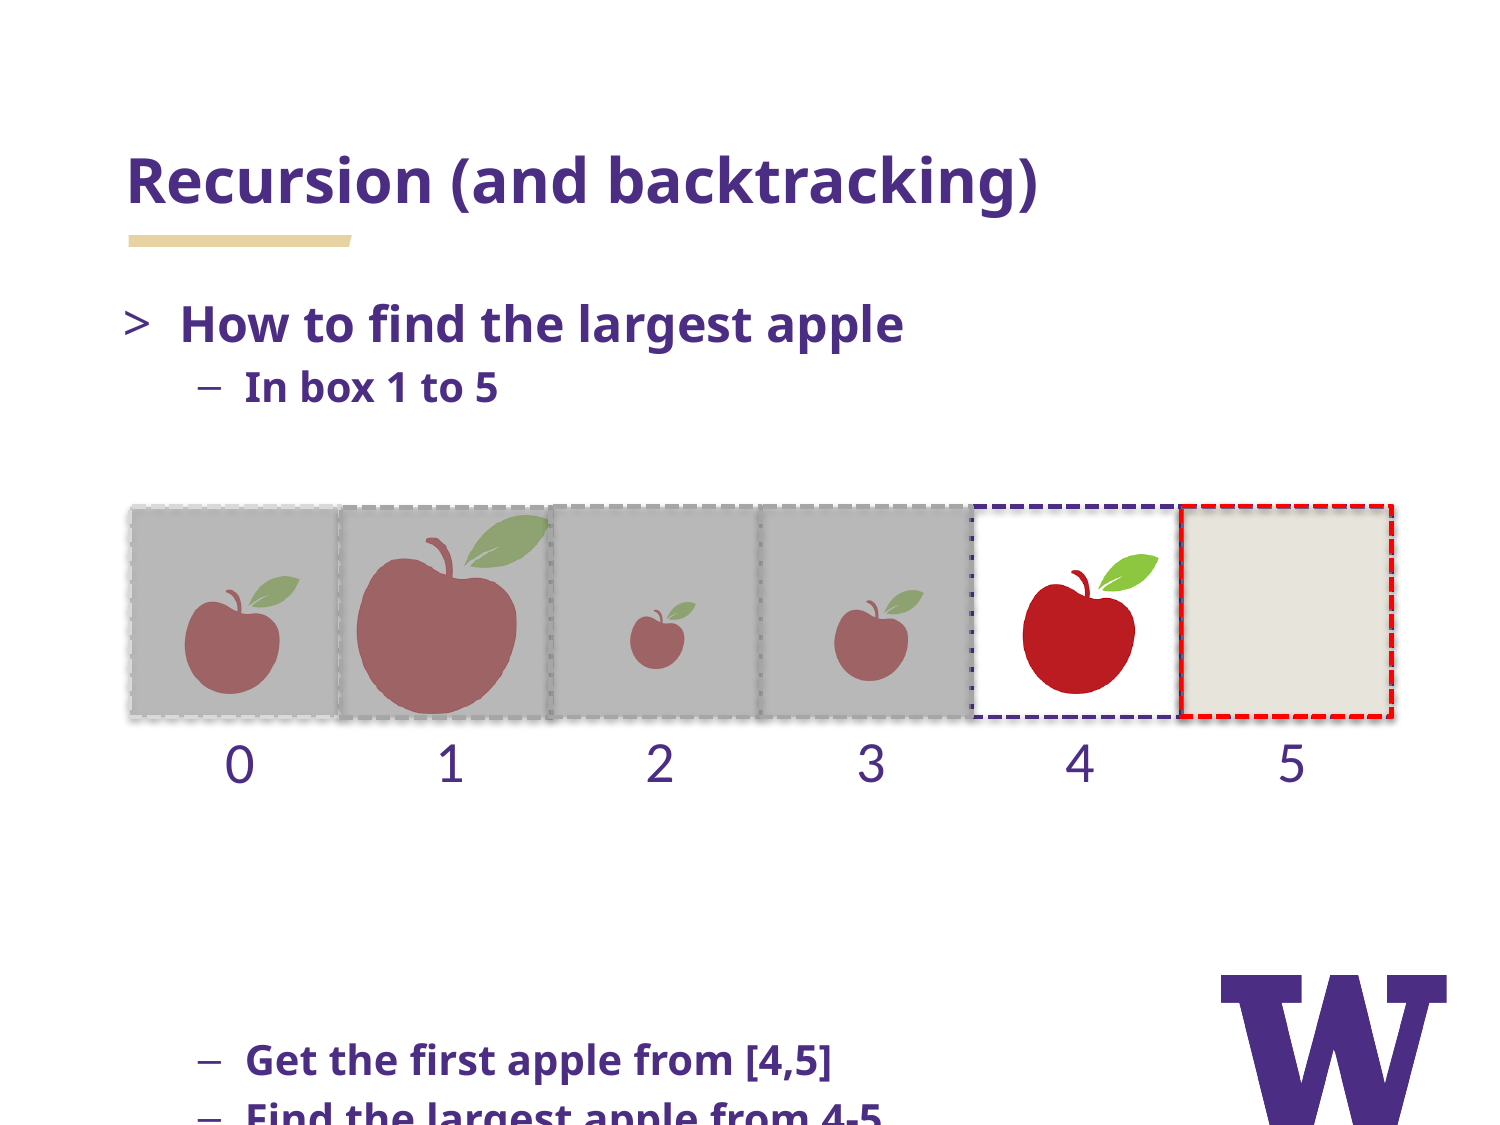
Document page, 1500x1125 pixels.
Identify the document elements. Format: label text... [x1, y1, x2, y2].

text_box [760, 506, 972, 718]
text_box 4 [1050, 717, 1110, 802]
picture [834, 590, 924, 682]
text_box 1 [420, 726, 480, 802]
text_box 3 [841, 726, 902, 802]
text_box [972, 506, 1177, 718]
text_box [1180, 505, 1393, 717]
text_box [340, 507, 548, 718]
title Recursion (and backtracking) [110, 60, 1453, 224]
text_box 0 [210, 717, 271, 803]
picture [128, 235, 352, 247]
text_box 5 [1262, 725, 1322, 802]
picture [1022, 554, 1160, 695]
picture [630, 601, 696, 669]
text_box [129, 506, 339, 718]
text_box 2 [630, 726, 691, 802]
list How to find the largest apple In box 1 to 5 Get the first apple from [4,5] Find the largest apple from 4-5 compare it with apple 4 [108, 284, 1453, 944]
picture [356, 515, 551, 714]
picture [1221, 975, 1447, 1125]
text_box [550, 506, 759, 718]
picture [184, 576, 300, 695]
